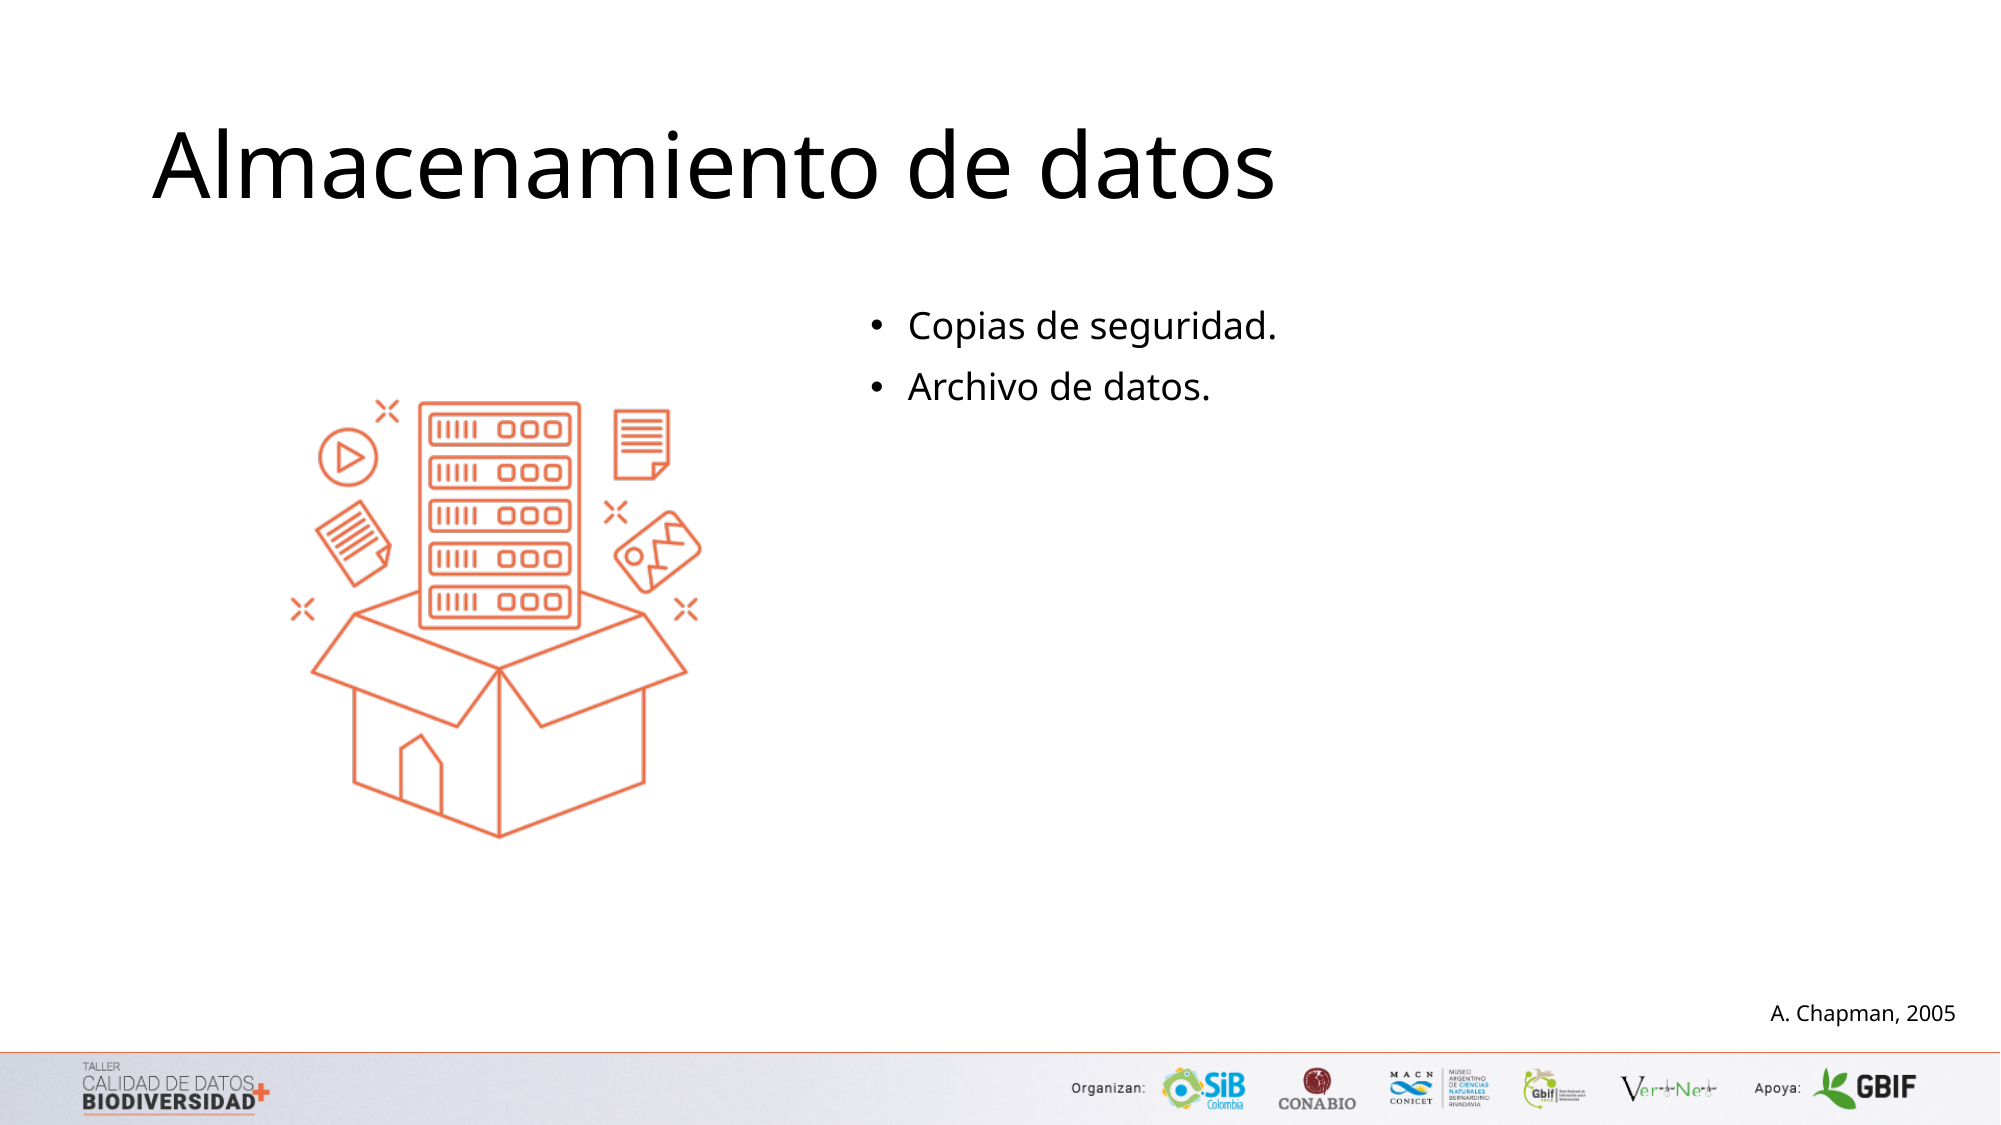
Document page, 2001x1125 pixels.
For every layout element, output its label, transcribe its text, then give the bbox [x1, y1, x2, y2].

picture [0, 1051, 2000, 1125]
text_box A. Chapman, 2005 [1658, 992, 1972, 1034]
title Almacenamiento de datos [137, 59, 1863, 278]
list Copias de seguridad. Archivo de datos. [855, 299, 1597, 1014]
picture [244, 369, 750, 870]
